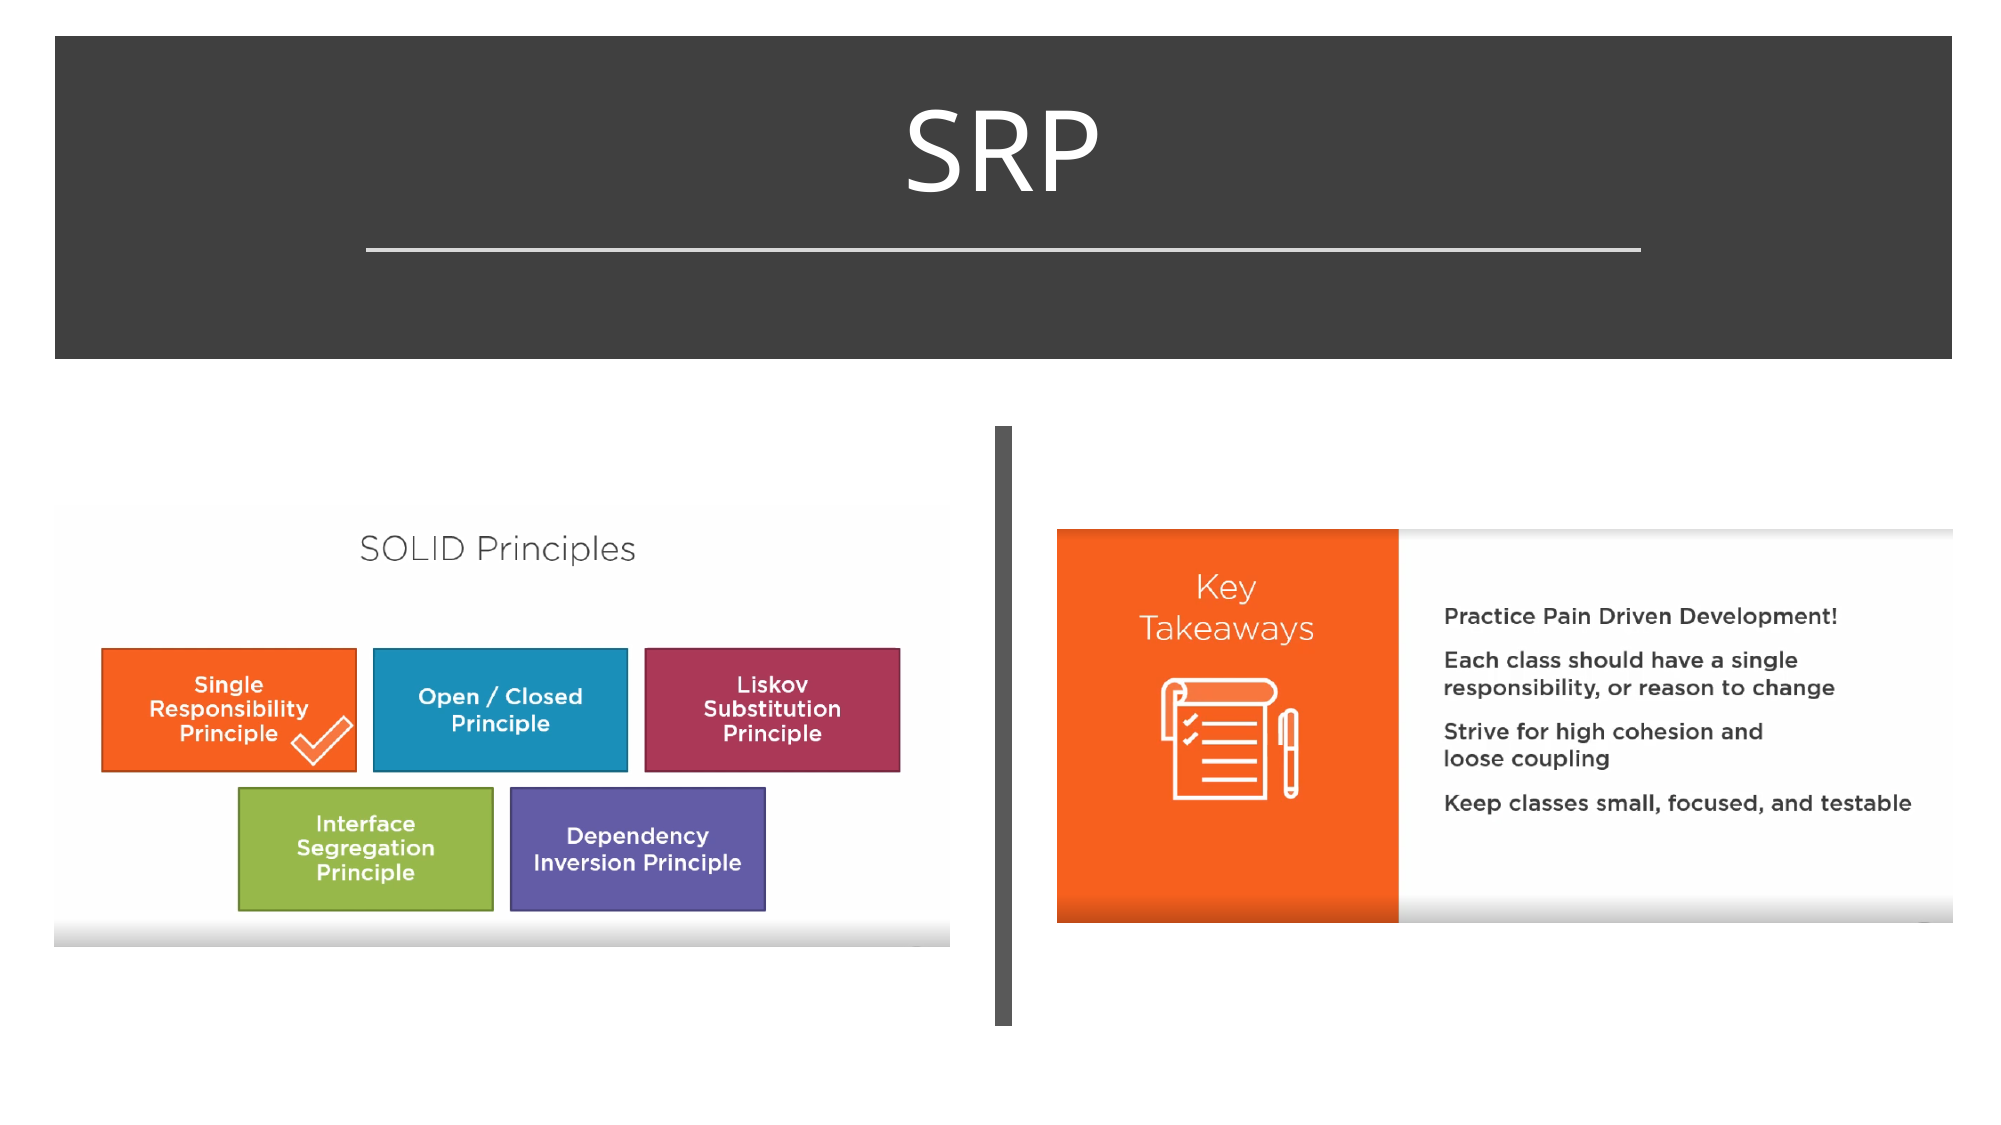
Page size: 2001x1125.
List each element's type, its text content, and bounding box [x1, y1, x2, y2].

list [1057, 528, 1953, 923]
title SRP [89, 71, 1917, 224]
picture [54, 505, 950, 947]
text_box [64, 45, 1942, 350]
